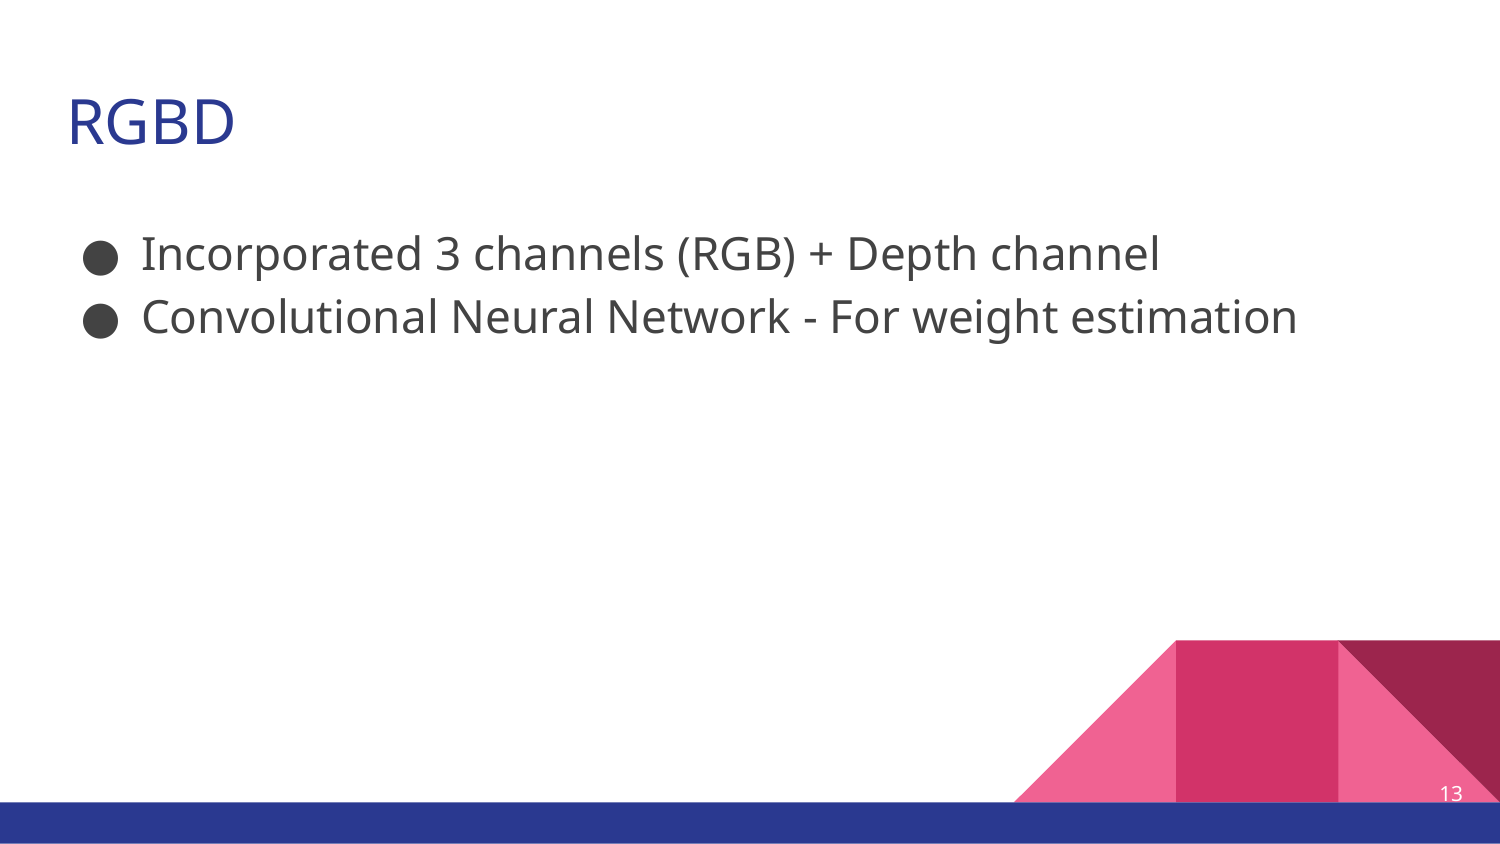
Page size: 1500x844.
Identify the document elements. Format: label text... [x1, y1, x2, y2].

slide_number ‹#› [1387, 762, 1478, 828]
title RGBD [51, 67, 1449, 167]
list Incorporated 3 channels (RGB) + Depth channel Convolutional Neural Network - For weight estimation [51, 201, 1449, 750]
